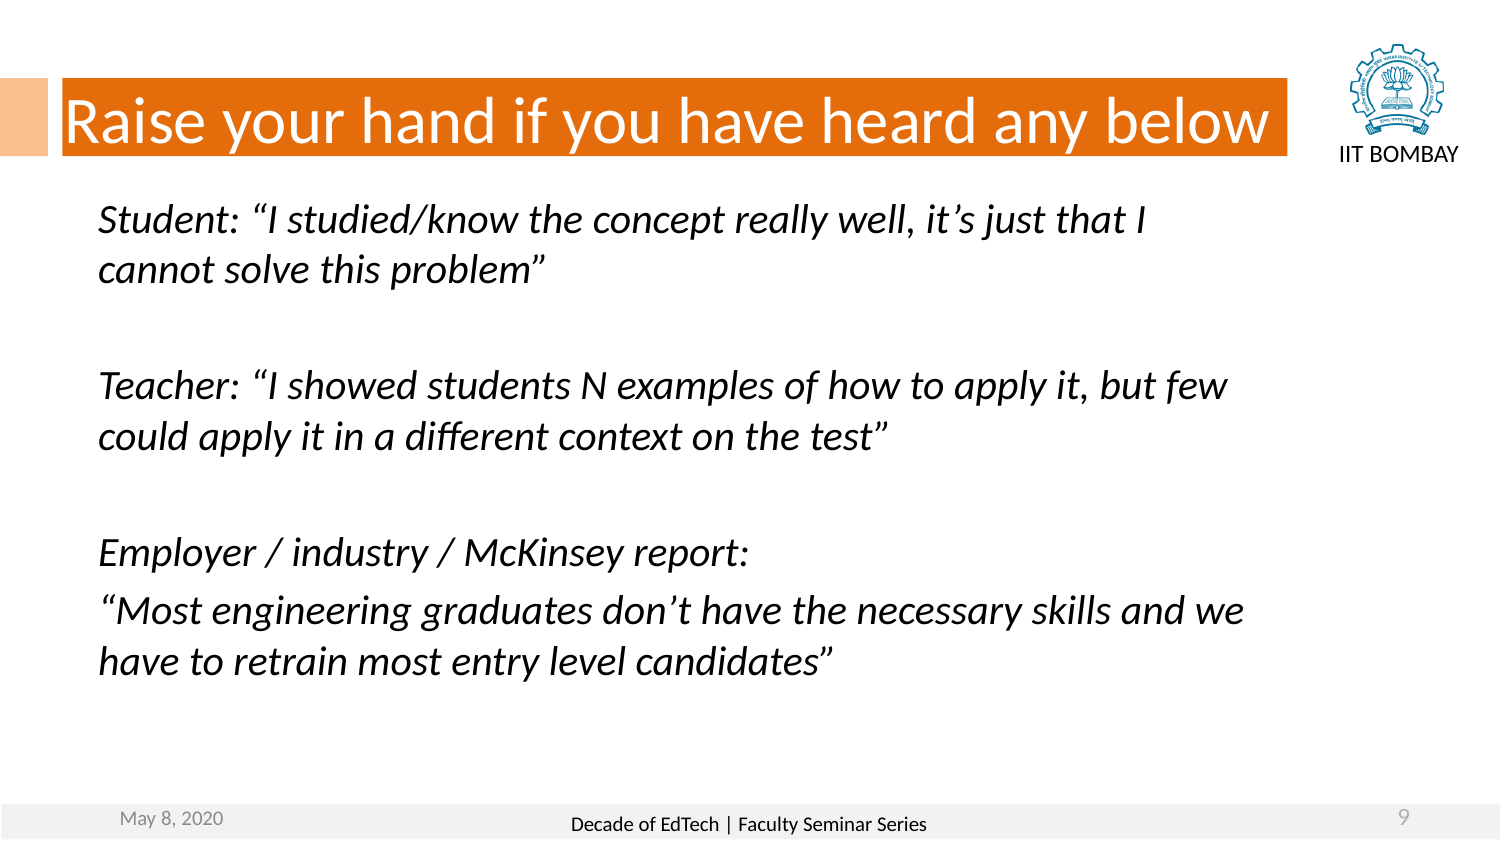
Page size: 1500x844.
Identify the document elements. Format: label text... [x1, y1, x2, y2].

list Raise your hand if you have heard any below [50, 78, 1300, 157]
list Student: “I studied/know the concept really well, it’s just that I cannot solve this problem” Teacher: “I showed students N examples of how to apply it, but few could apply it in a different context on the test” Employer / industry / McKinsey report: “Most engineering graduates don’t have the necessary skills and we have to retrain most entry level candidates” [83, 184, 1284, 697]
picture [1350, 44, 1444, 135]
slide_number 9 [1332, 796, 1425, 835]
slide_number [104, 796, 443, 838]
picture [1374, 126, 1420, 135]
